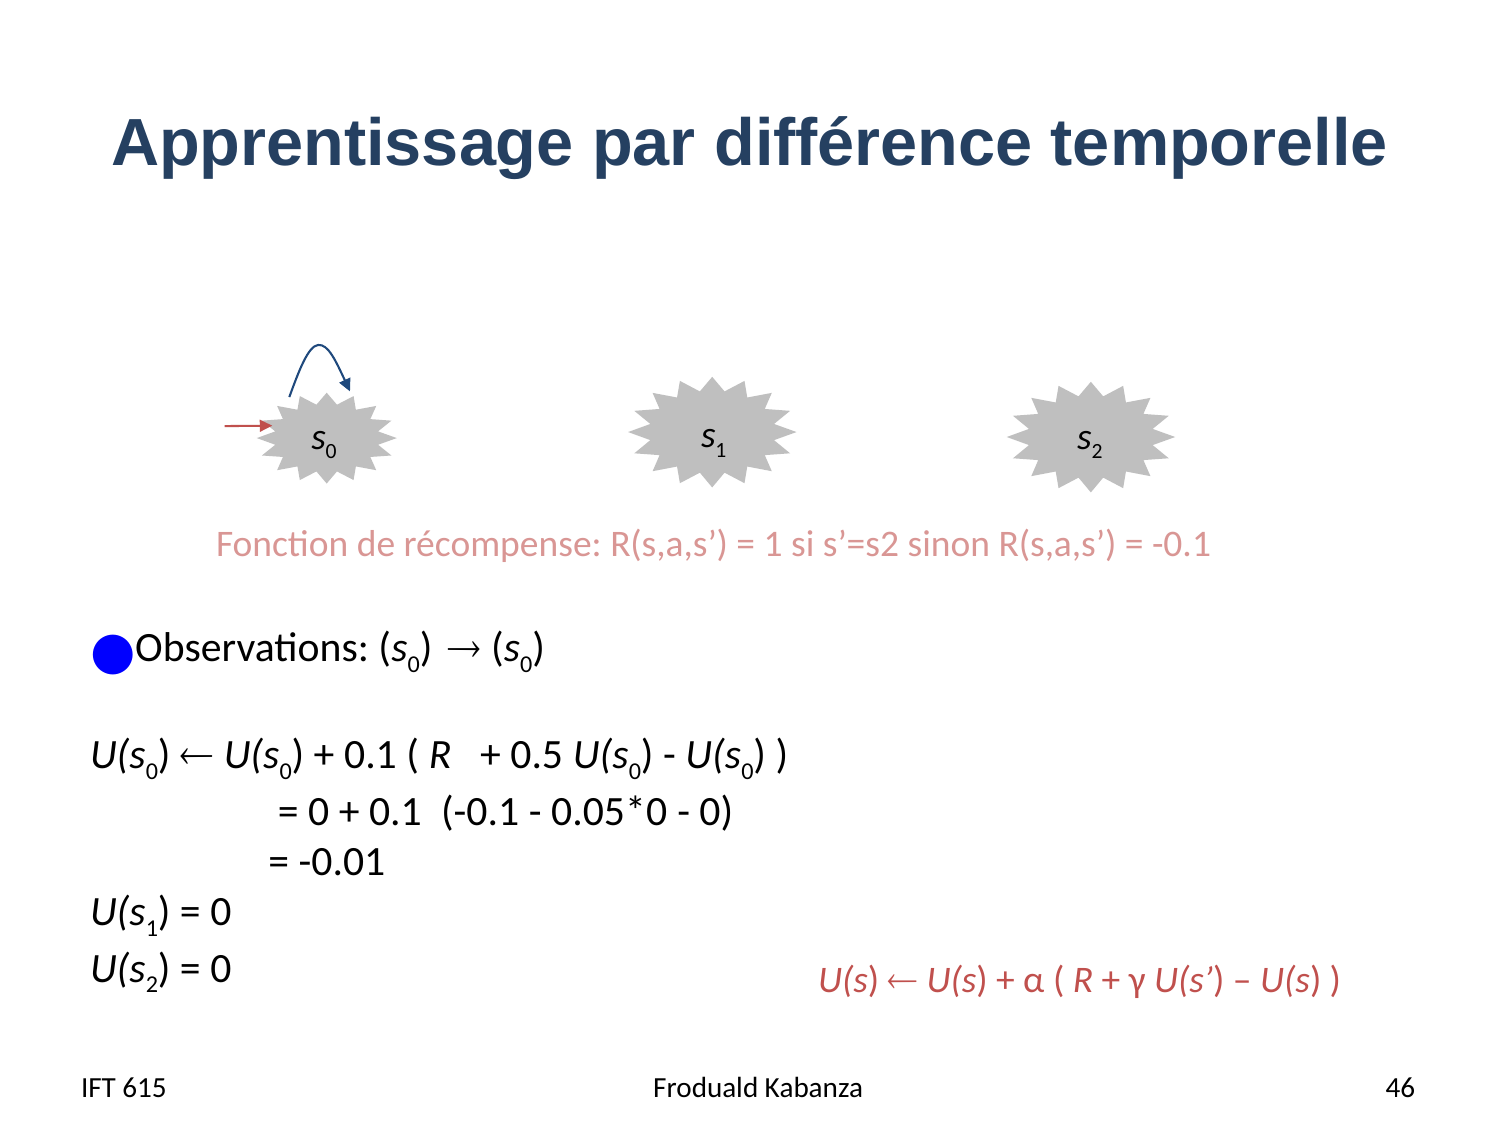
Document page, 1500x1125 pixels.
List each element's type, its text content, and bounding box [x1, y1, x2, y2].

slide_number IFT 615 [66, 1056, 356, 1117]
title Apprentissage par différence temporelle [75, 45, 1425, 233]
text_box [256, 392, 397, 484]
footer Froduald Kabanza [520, 1056, 996, 1117]
slide_number 46 [1080, 1056, 1431, 1117]
list Observations: (s0)  (s0) U(s0)  U(s0) + 0.1 ( R + 0.5 U(s0) - U(s0) ) = 0 + 0.1 (-0.1 - 0.05*0 - 0) = -0.01 U(s1) = 0 U(s2) = 0 [75, 262, 1425, 1005]
text_box [291, 344, 351, 391]
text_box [627, 376, 797, 488]
text_box U(s)  U(s) + α ( R + γ U(s’) – U(s) ) [803, 947, 1356, 1008]
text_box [1006, 381, 1176, 493]
text_box Fonction de récompense: R(s,a,s’) = 1 si s’=s2 sinon R(s,a,s’) = -0.1 [201, 511, 1233, 572]
